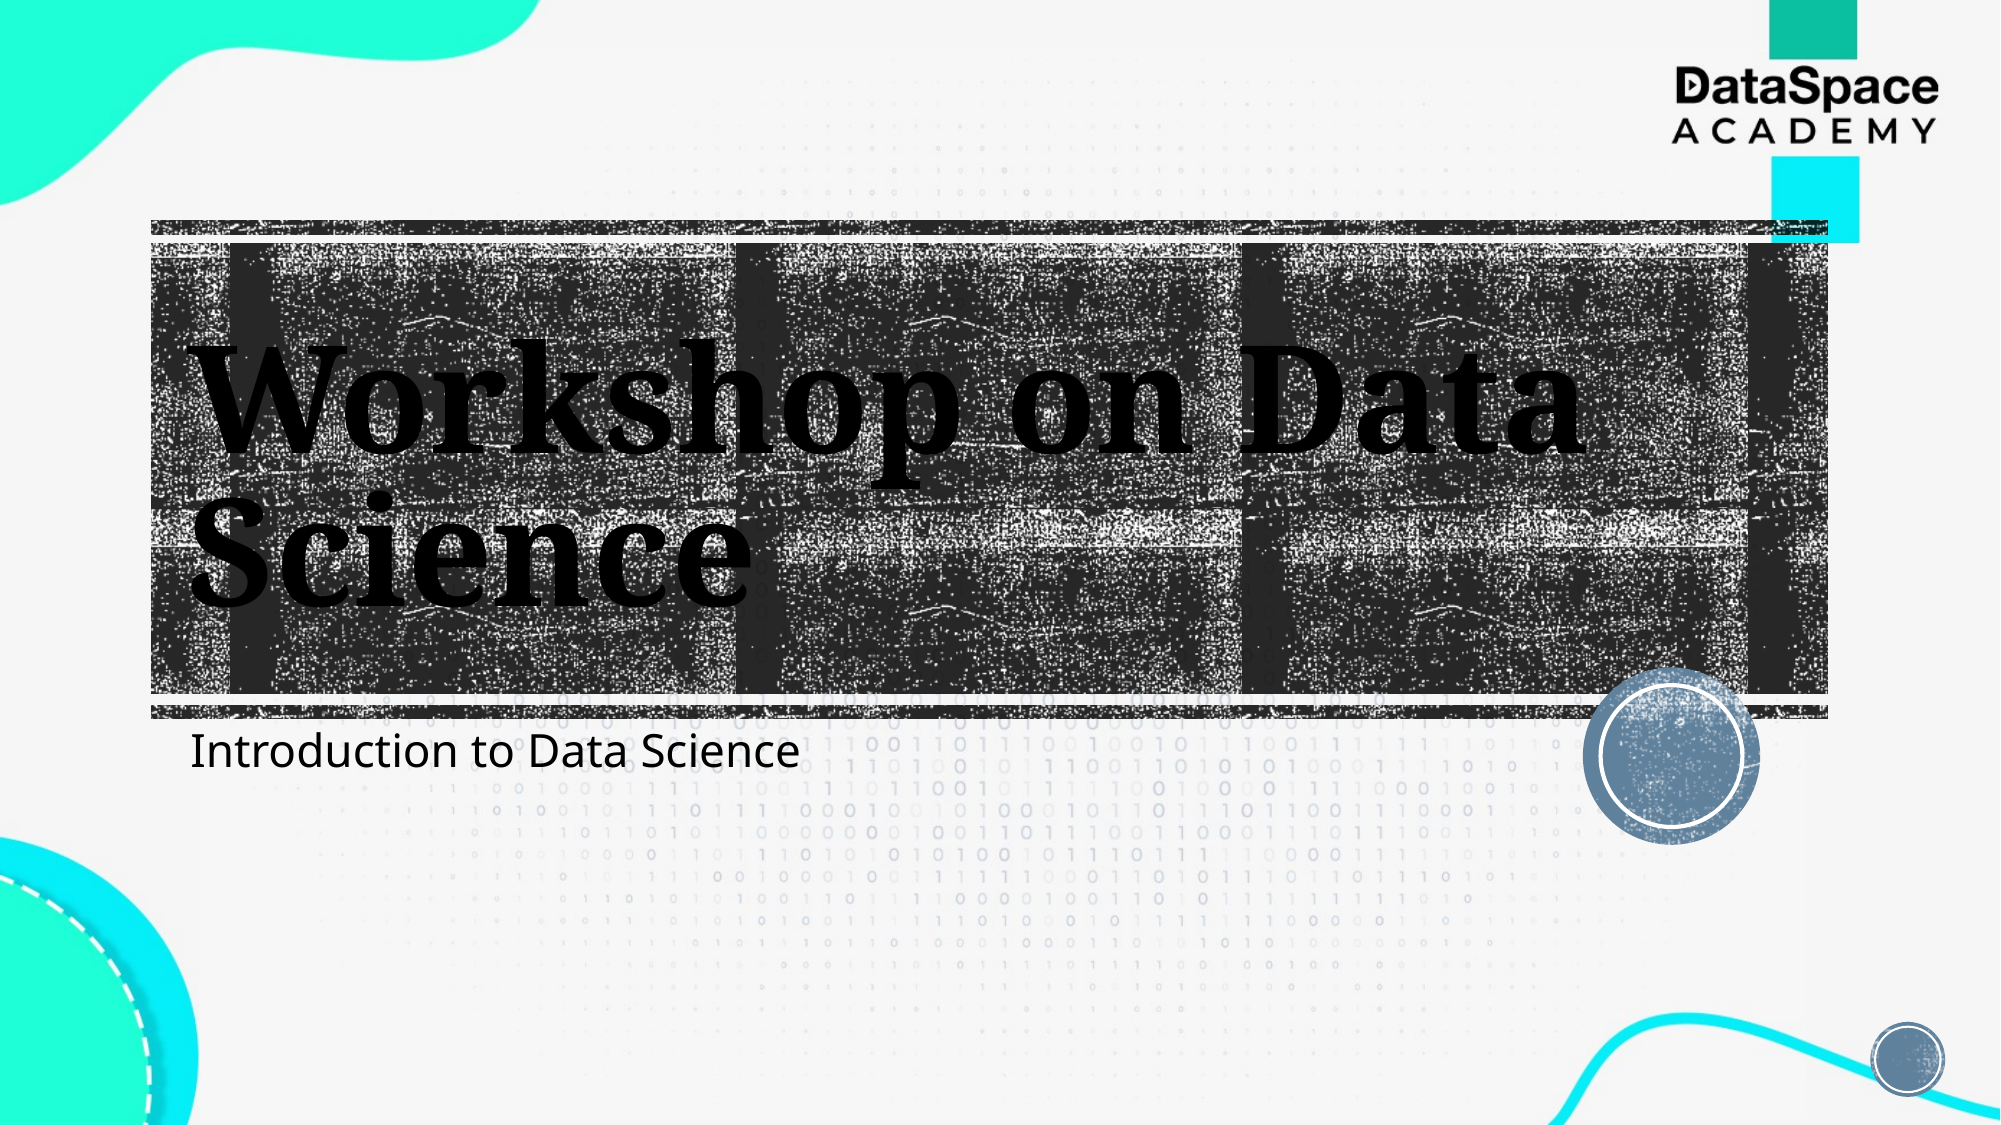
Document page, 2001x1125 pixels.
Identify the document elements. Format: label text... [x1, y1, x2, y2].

title Workshop on Data Science [172, 234, 1808, 733]
subtitle Introduction to Data Science [175, 720, 1470, 896]
picture [0, 0, 2001, 1125]
